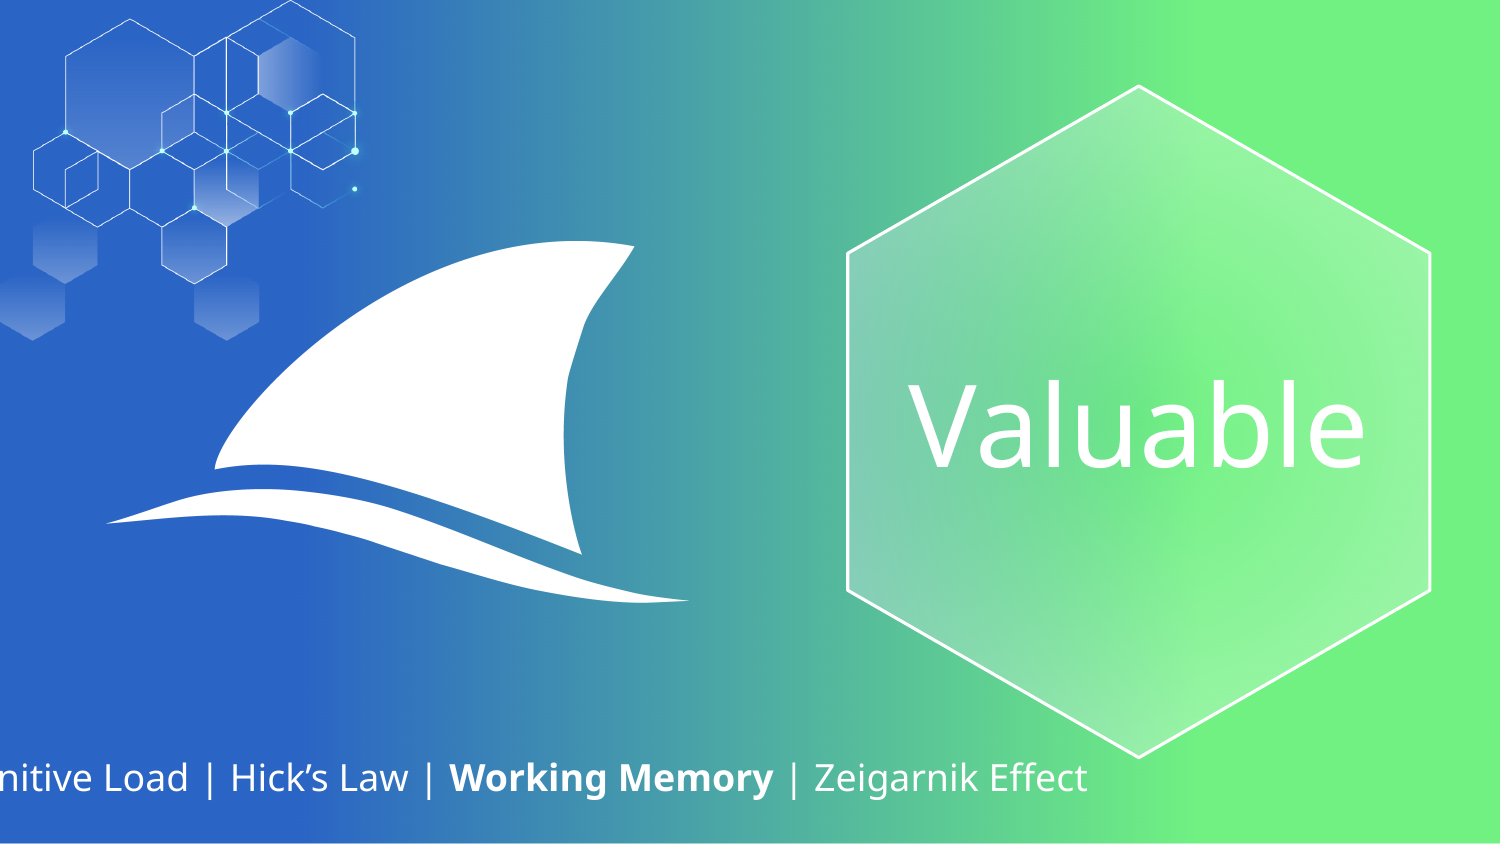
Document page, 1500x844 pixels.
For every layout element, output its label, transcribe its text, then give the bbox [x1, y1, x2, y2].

text_box Cognitive Load | Hick’s Law | Working Memory | Zeigarnik Effect [0, 724, 1190, 807]
text_box [847, 85, 1430, 729]
picture [0, 0, 1500, 844]
subtitle Valuable [889, 252, 1389, 591]
